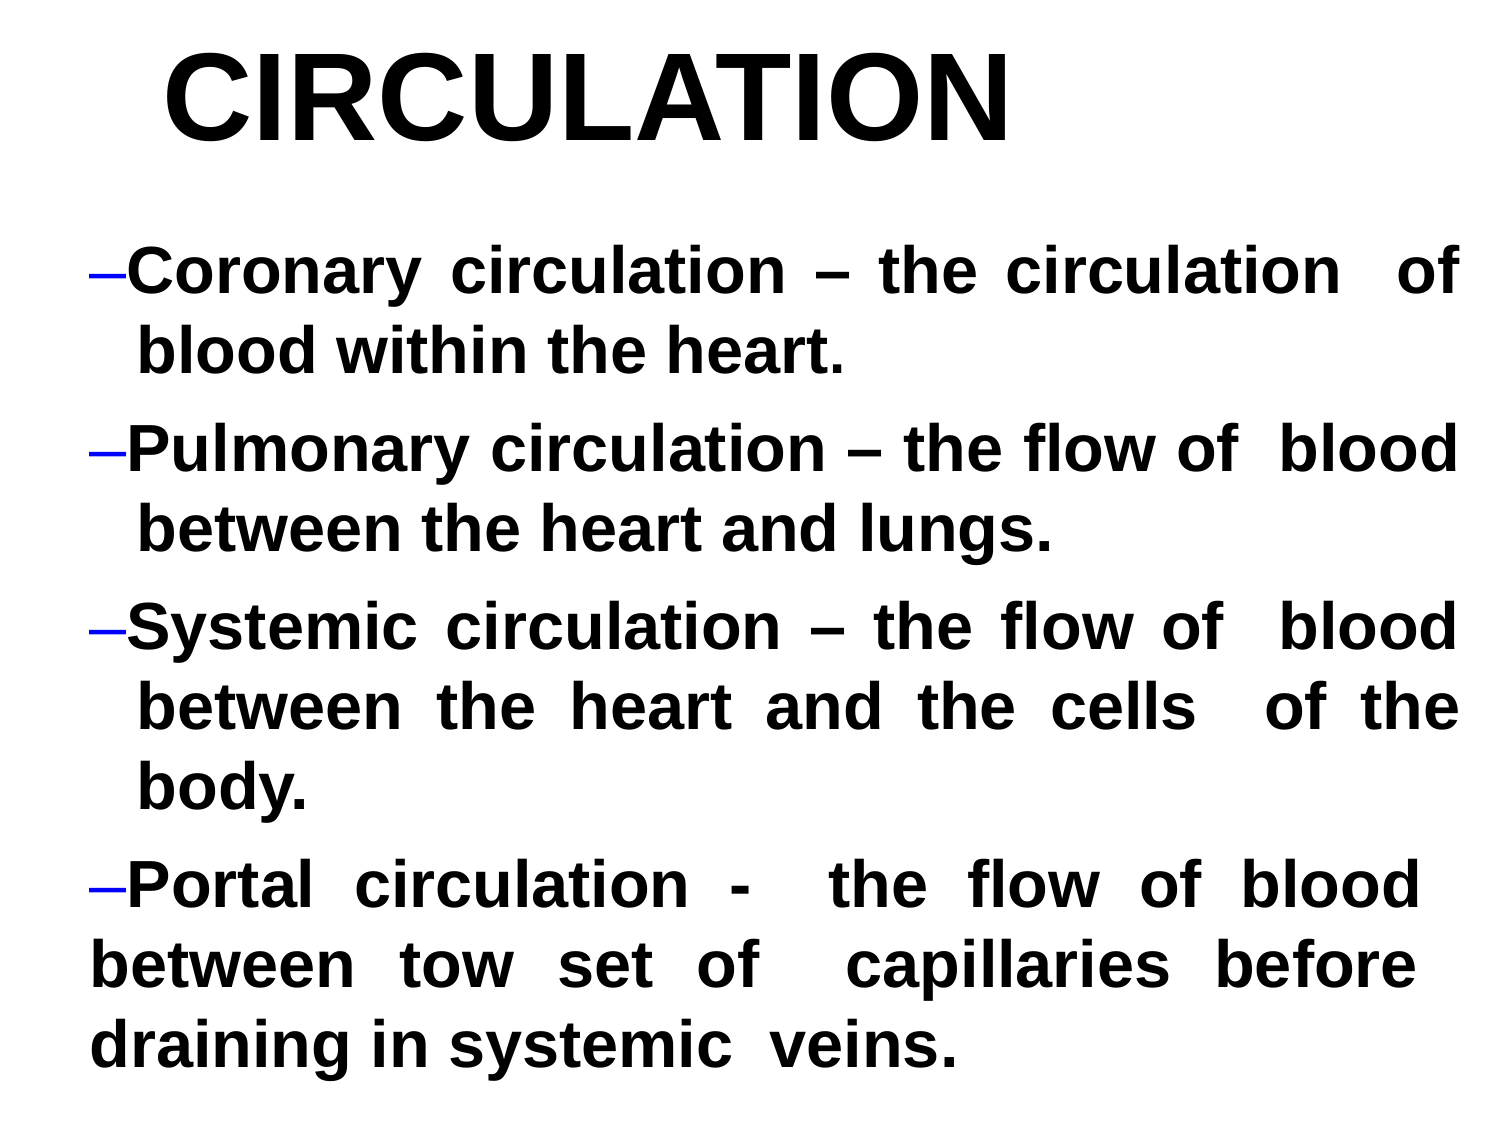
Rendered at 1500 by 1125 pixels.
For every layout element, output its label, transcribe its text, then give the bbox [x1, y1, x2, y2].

text_box –Coronary circulation – the circulation of blood within the heart. –Pulmonary circulation – the flow of blood between the heart and lungs. –Systemic circulation – the flow of blood between the heart and the cells of the body. –Portal circulation - the flow of blood between tow set of capillaries before draining in systemic veins. [87, 224, 1463, 1081]
title CIRCULATION [160, 13, 1101, 204]
